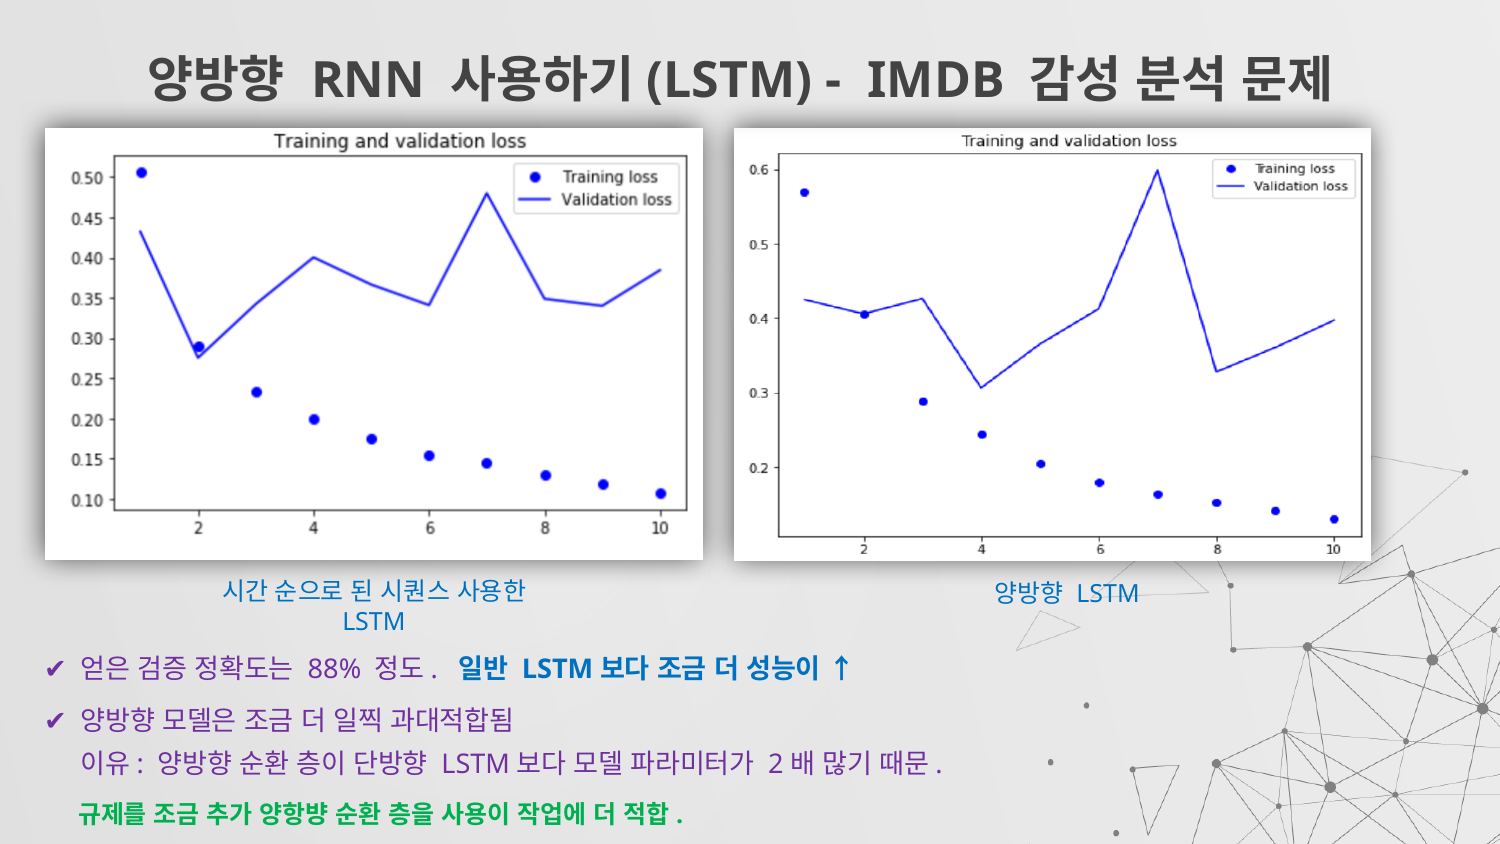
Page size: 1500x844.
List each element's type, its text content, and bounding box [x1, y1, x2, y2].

text_box 시간 순으로 된 시퀀스 사용한 LSTM [169, 580, 579, 613]
picture [0, 0, 1500, 844]
title 양방향 RNN 사용하기(LSTM) - IMDB 감성 분석 문제 [29, 32, 1452, 157]
text_box 양방향 LSTM [876, 580, 1258, 613]
text_box ✔ 얻은 검증 정확도는 88% 정도. 일반 LSTM보다 조금 더 성능이 ↑ ✔ 양방향 모델은 조금 더 일찍 과대적합됨 이유: 양방향 순환 층이 단방향 LSTM보다 모델 파라미터가 2배 많기 때문. 규제를 조금 추가 양항뱡 순환 층을 사용이 작업에 더 적합. [29, 613, 1441, 836]
